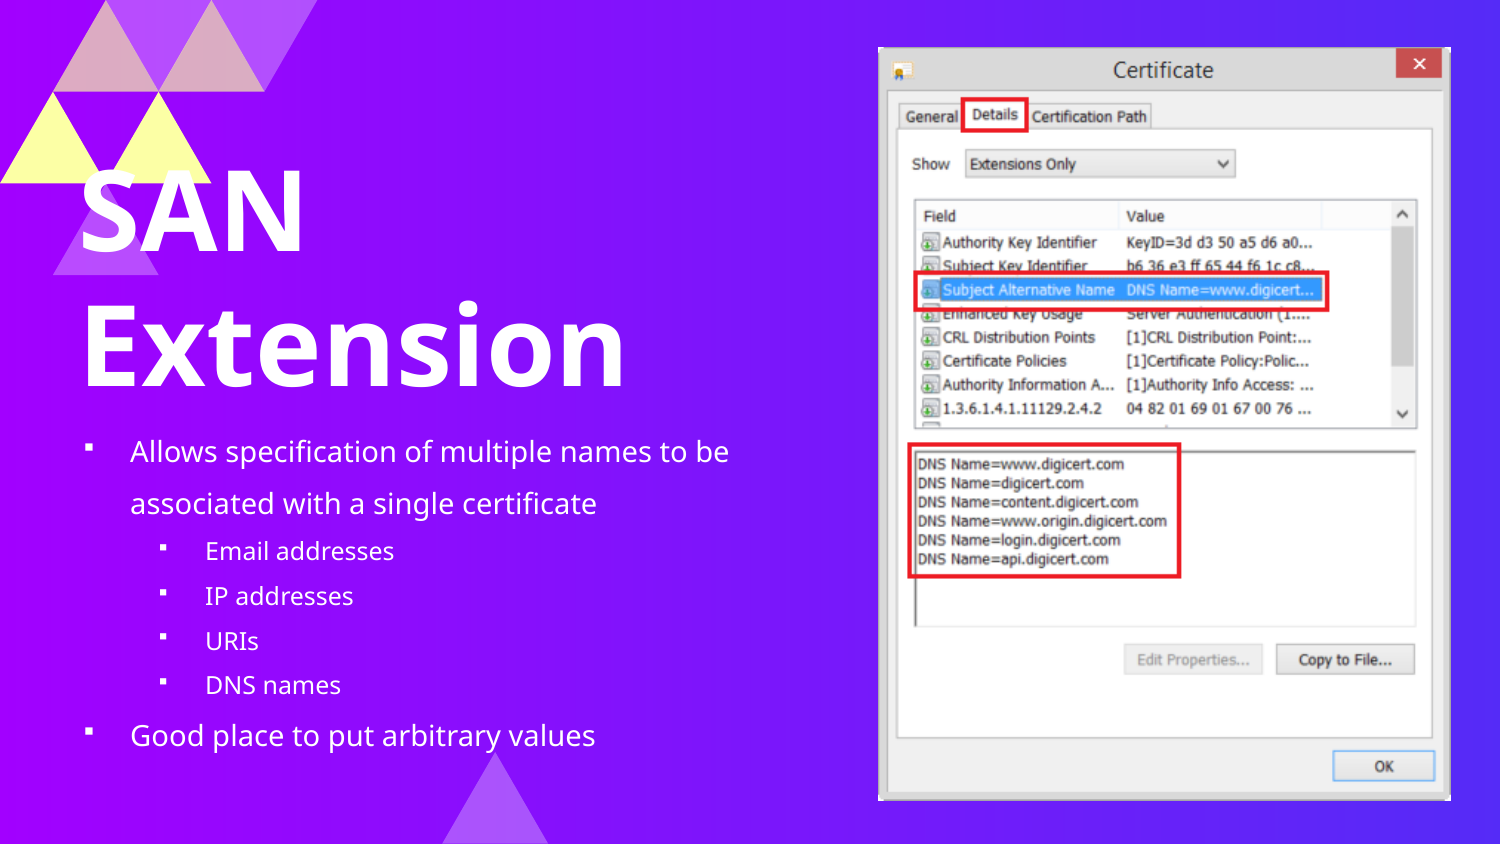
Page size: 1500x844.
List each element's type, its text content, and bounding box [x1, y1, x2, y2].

text_box Allows specification of multiple names to be associated with a single certificate Email addresses IP addresses URIs DNS names Good place to put arbitrary values [49, 400, 847, 792]
picture [877, 47, 1451, 801]
title SAN Extension [63, 235, 872, 424]
